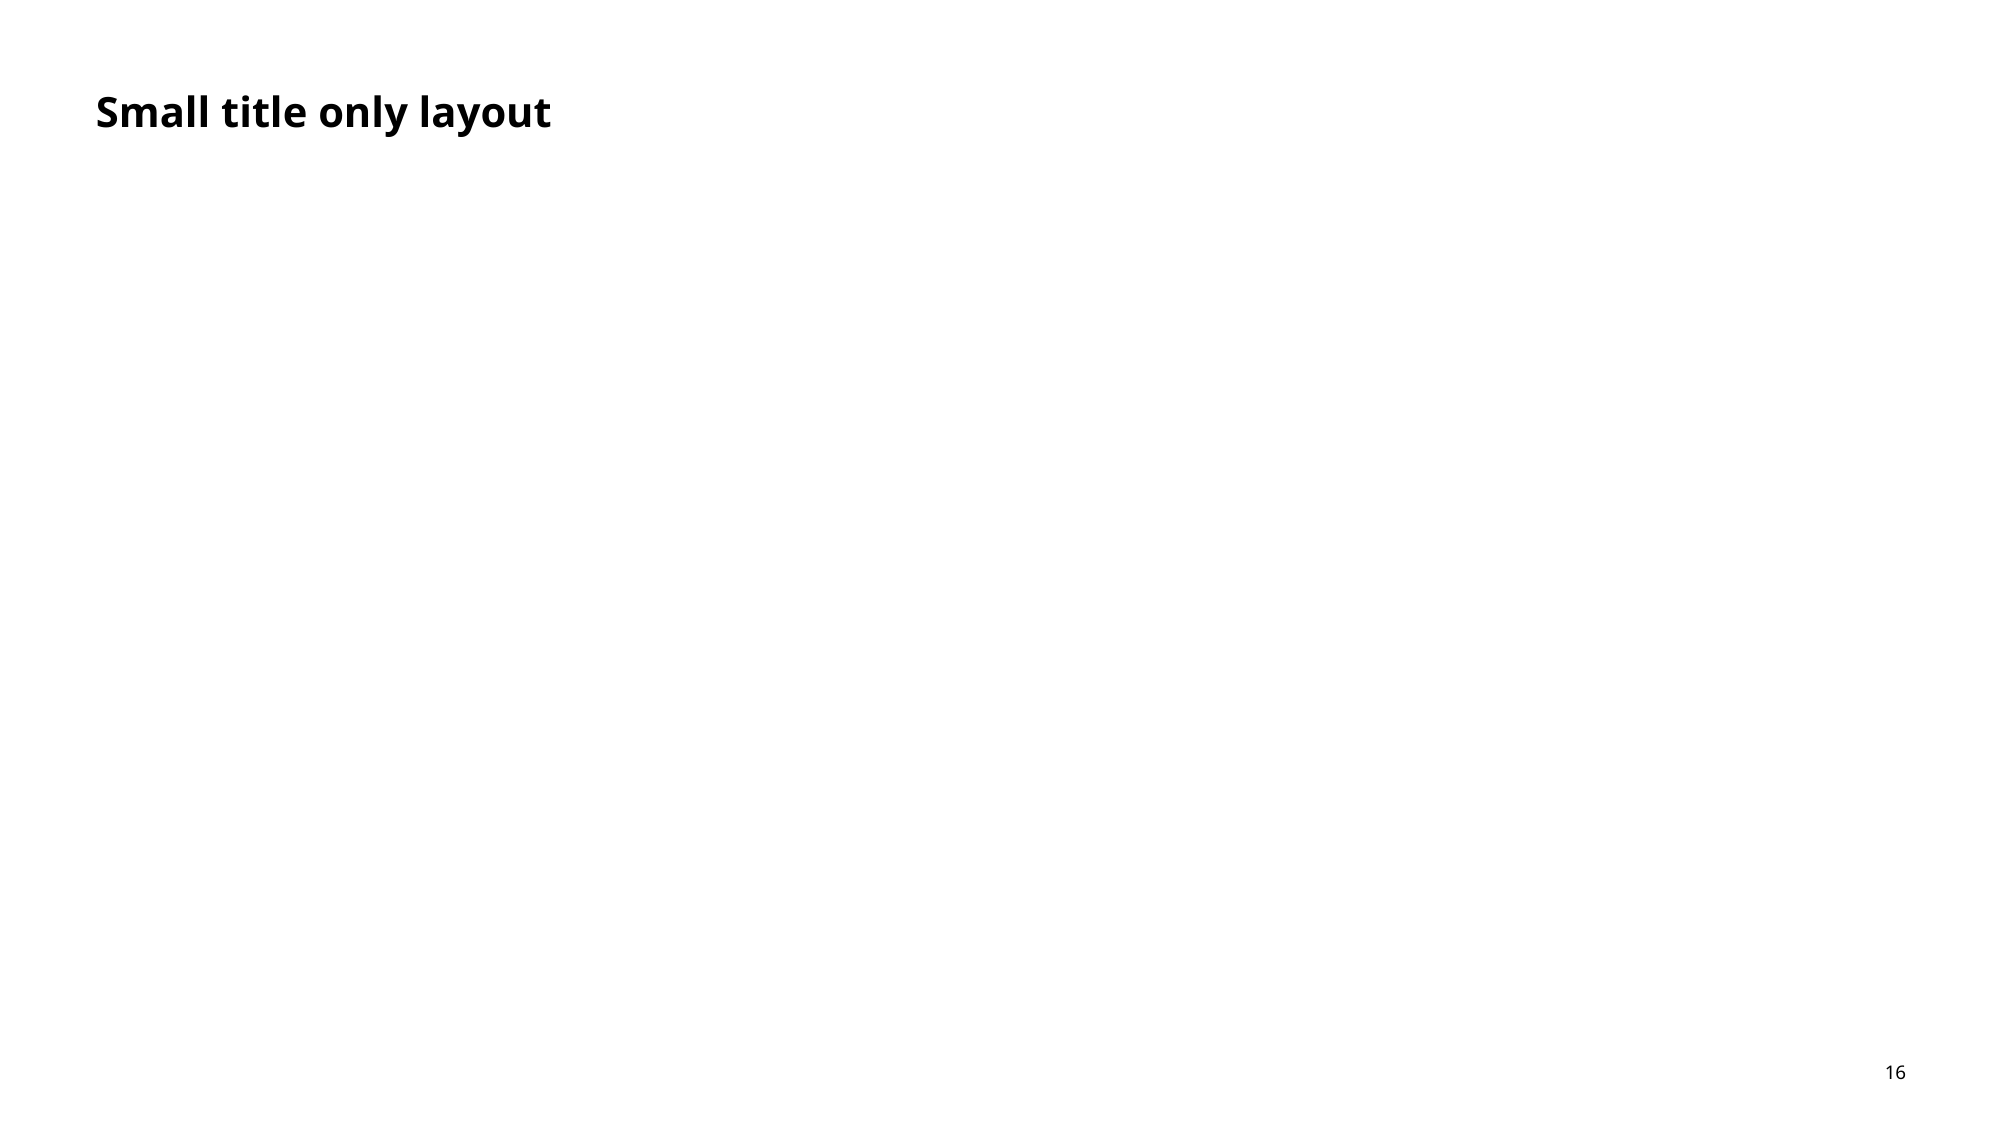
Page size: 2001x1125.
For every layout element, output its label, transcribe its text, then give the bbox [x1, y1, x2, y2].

title Small title only layout [95, 75, 1000, 137]
